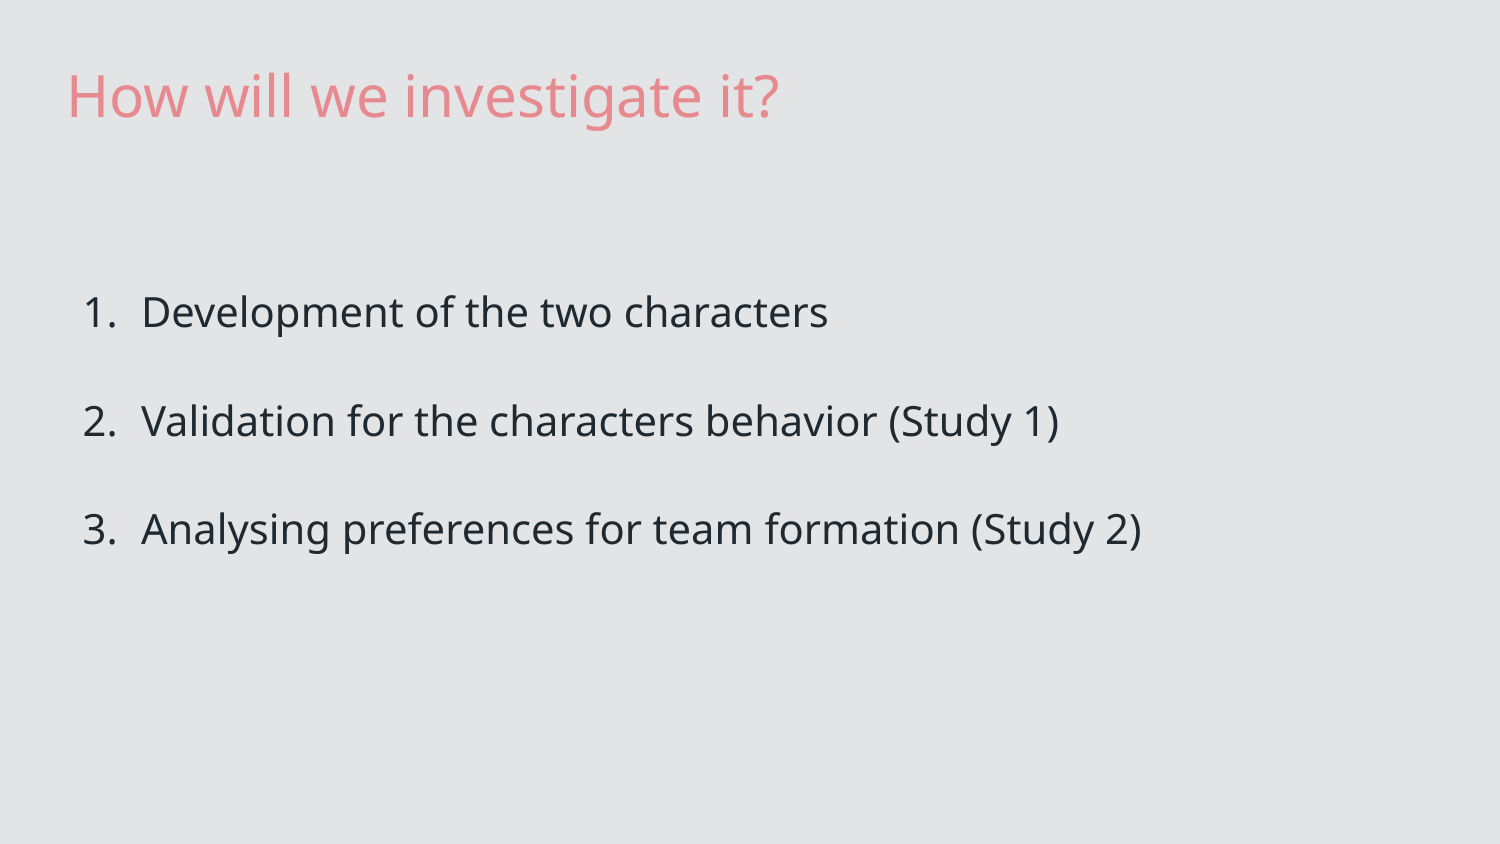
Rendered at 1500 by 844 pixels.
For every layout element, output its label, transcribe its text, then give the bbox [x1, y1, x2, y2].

list Development of the two characters Validation for the characters behavior (Study 1) Analysing preferences for team formation (Study 2) [51, 246, 1449, 598]
title How will we investigate it? [51, 0, 1449, 190]
